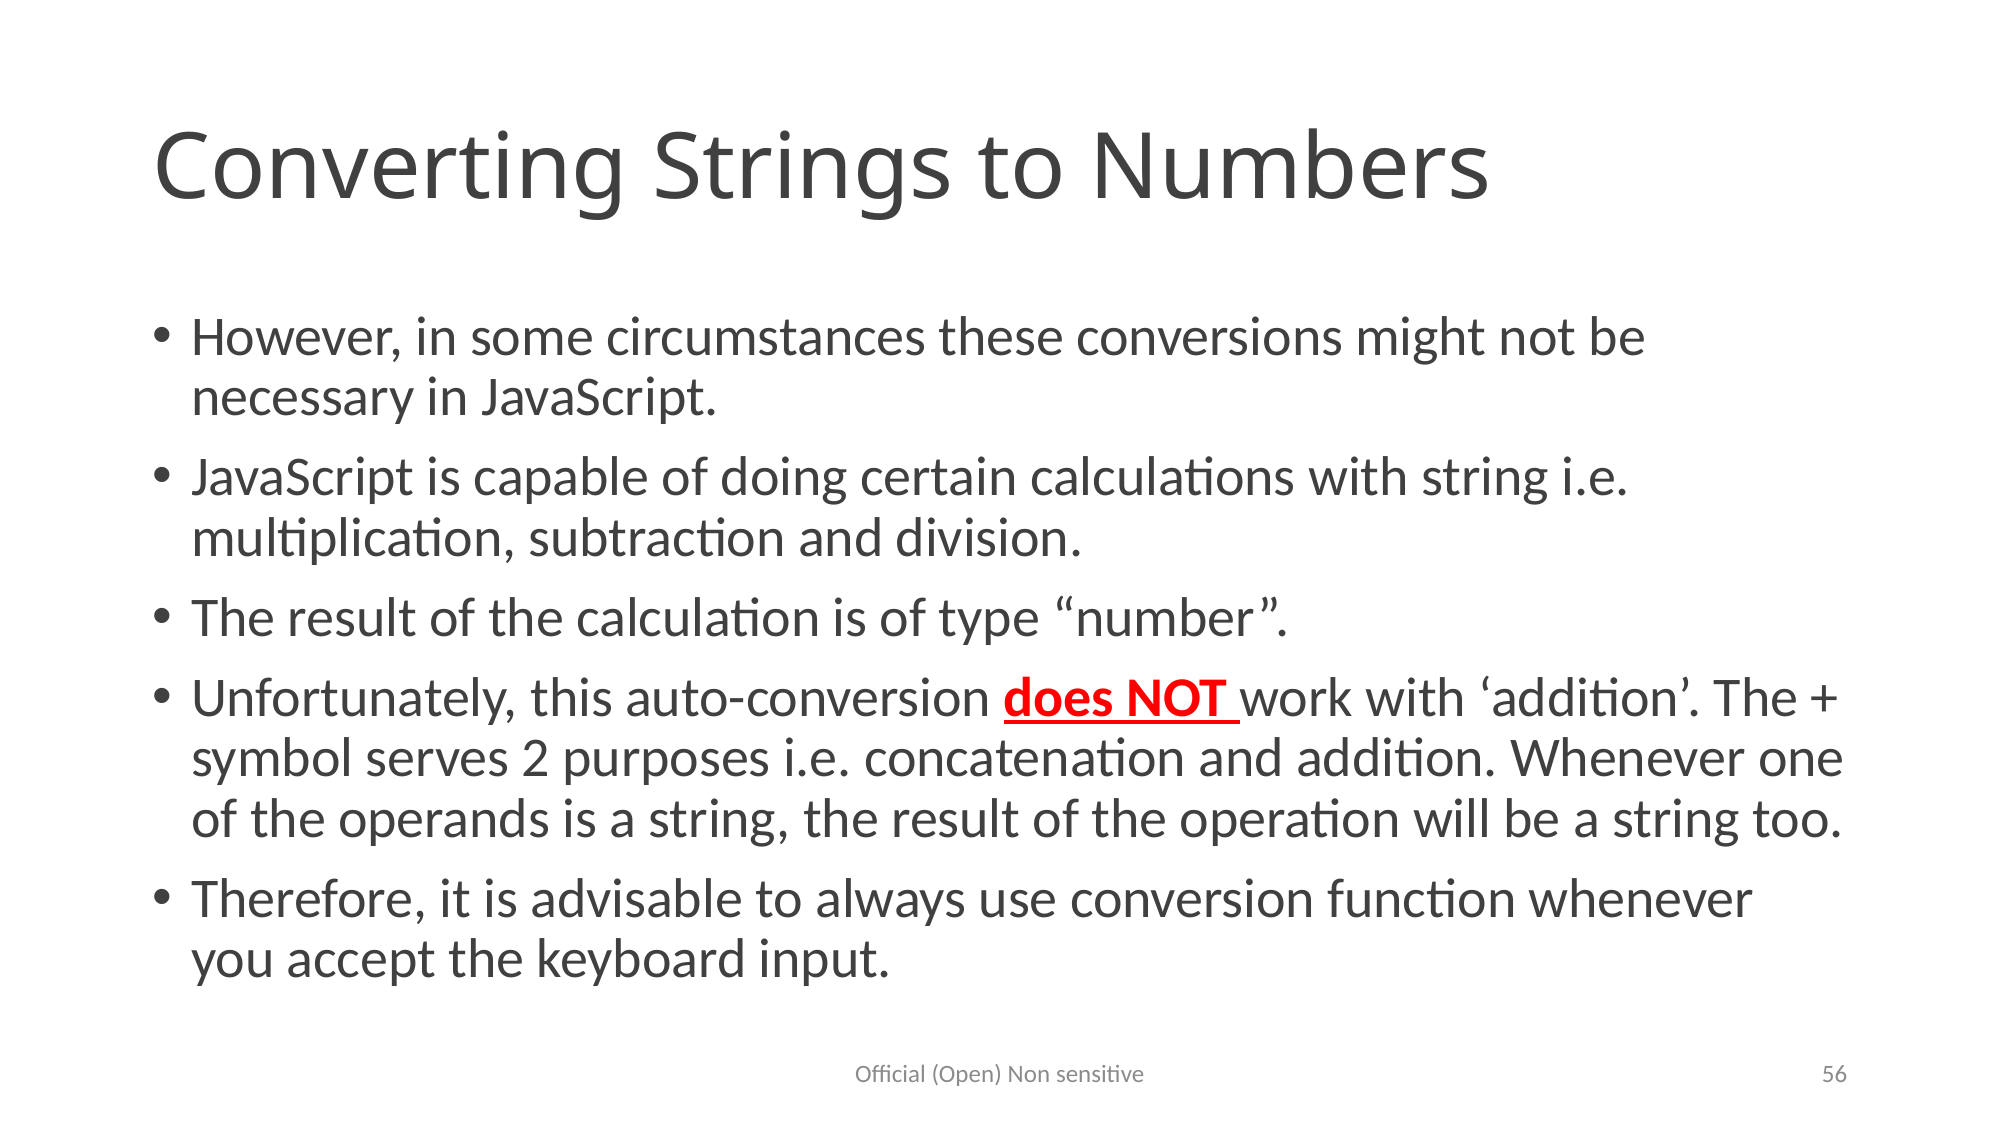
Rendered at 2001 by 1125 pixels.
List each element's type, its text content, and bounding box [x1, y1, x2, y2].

slide_number 56 [1412, 1042, 1863, 1103]
list However, in some circumstances these conversions might not be necessary in JavaScript. JavaScript is capable of doing certain calculations with string i.e. multiplication, subtraction and division. The result of the calculation is of type “number”. Unfortunately, this auto-conversion does NOT work with ‘addition’. The + symbol serves 2 purposes i.e. concatenation and addition. Whenever one of the operands is a string, the result of the operation will be a string too. Therefore, it is advisable to always use conversion function whenever you accept the keyboard input. [137, 299, 1863, 1014]
title Converting Strings to Numbers [137, 59, 1863, 278]
footer Official (Open) Non sensitive [662, 1042, 1338, 1103]
